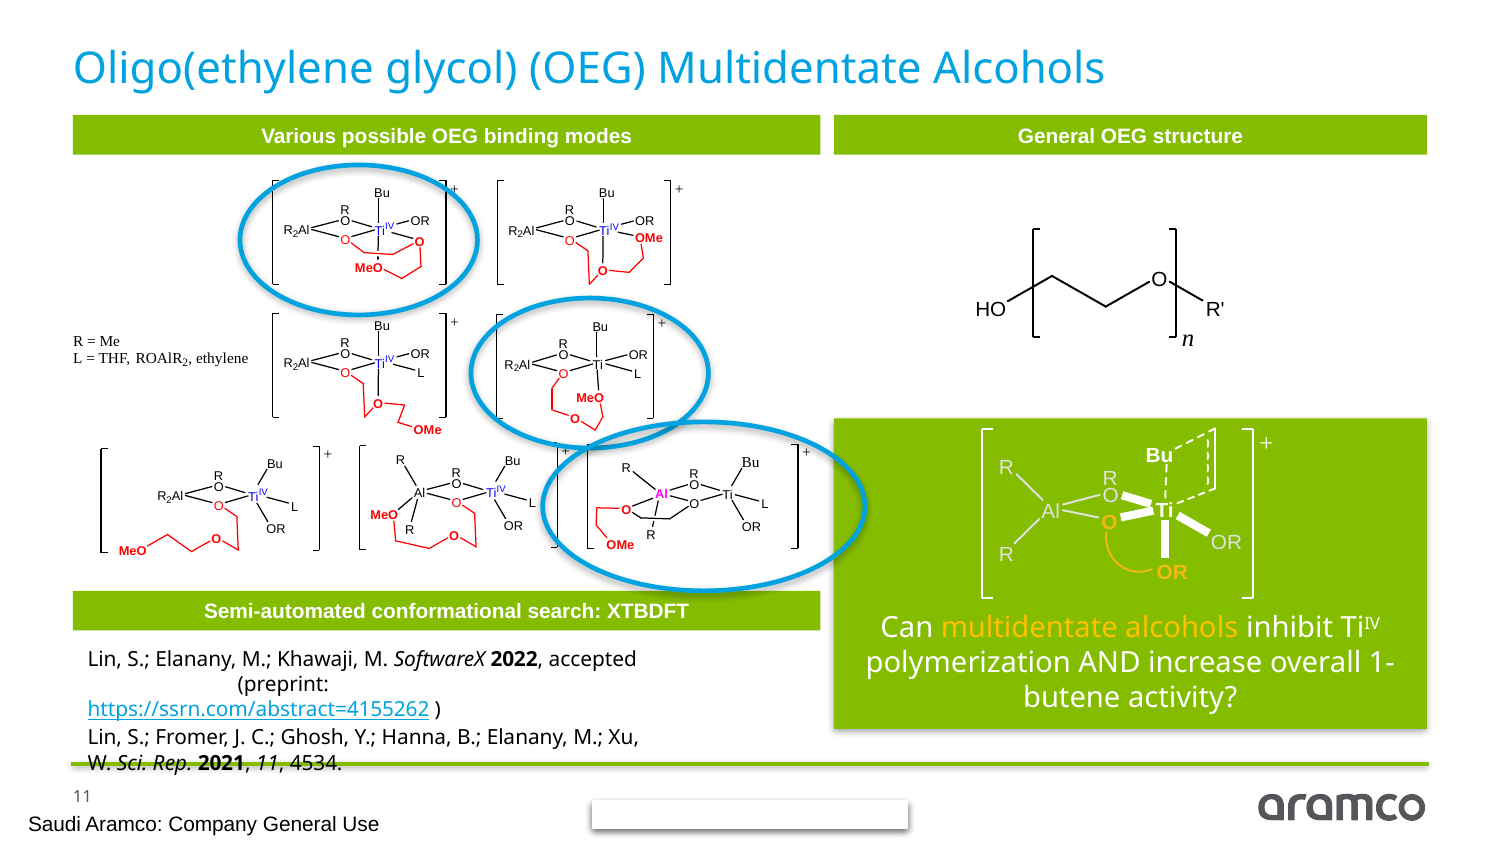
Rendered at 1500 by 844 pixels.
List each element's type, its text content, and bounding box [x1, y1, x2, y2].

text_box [833, 114, 1428, 359]
picture [1258, 774, 1433, 822]
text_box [833, 418, 1428, 730]
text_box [72, 114, 821, 568]
title Oligo(ethylene glycol) (OEG) Multidentate Alcohols [72, 33, 1429, 136]
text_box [239, 164, 866, 591]
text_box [72, 590, 821, 755]
